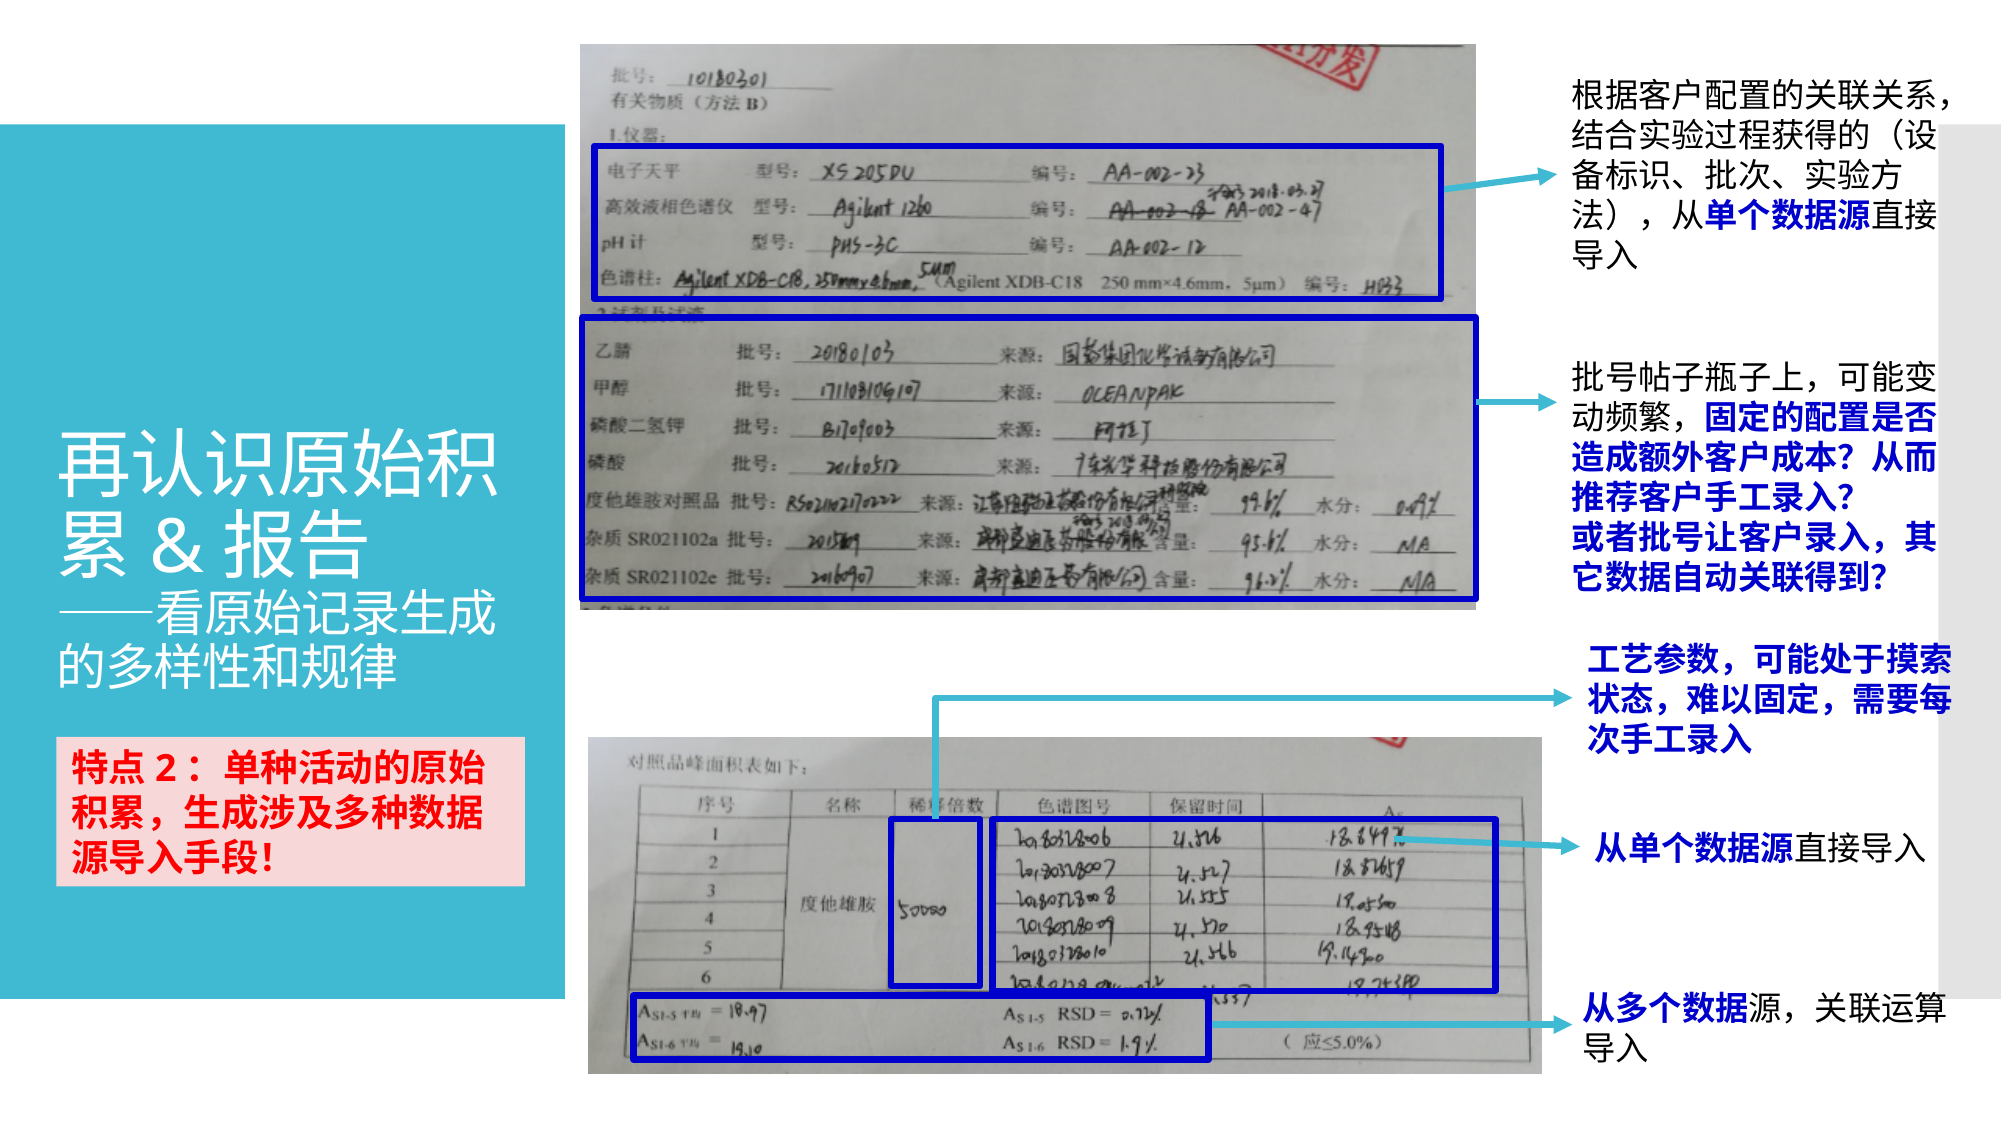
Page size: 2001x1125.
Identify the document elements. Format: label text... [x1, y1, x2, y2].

text_box 特点2：单种活动的原始积累，生成涉及多种数据源导入手段！ [56, 736, 525, 887]
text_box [580, 44, 1963, 611]
title 再认识原始积累&报告 ——看原始记录生成的多样性和规律 [41, 184, 525, 940]
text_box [588, 630, 1995, 1076]
